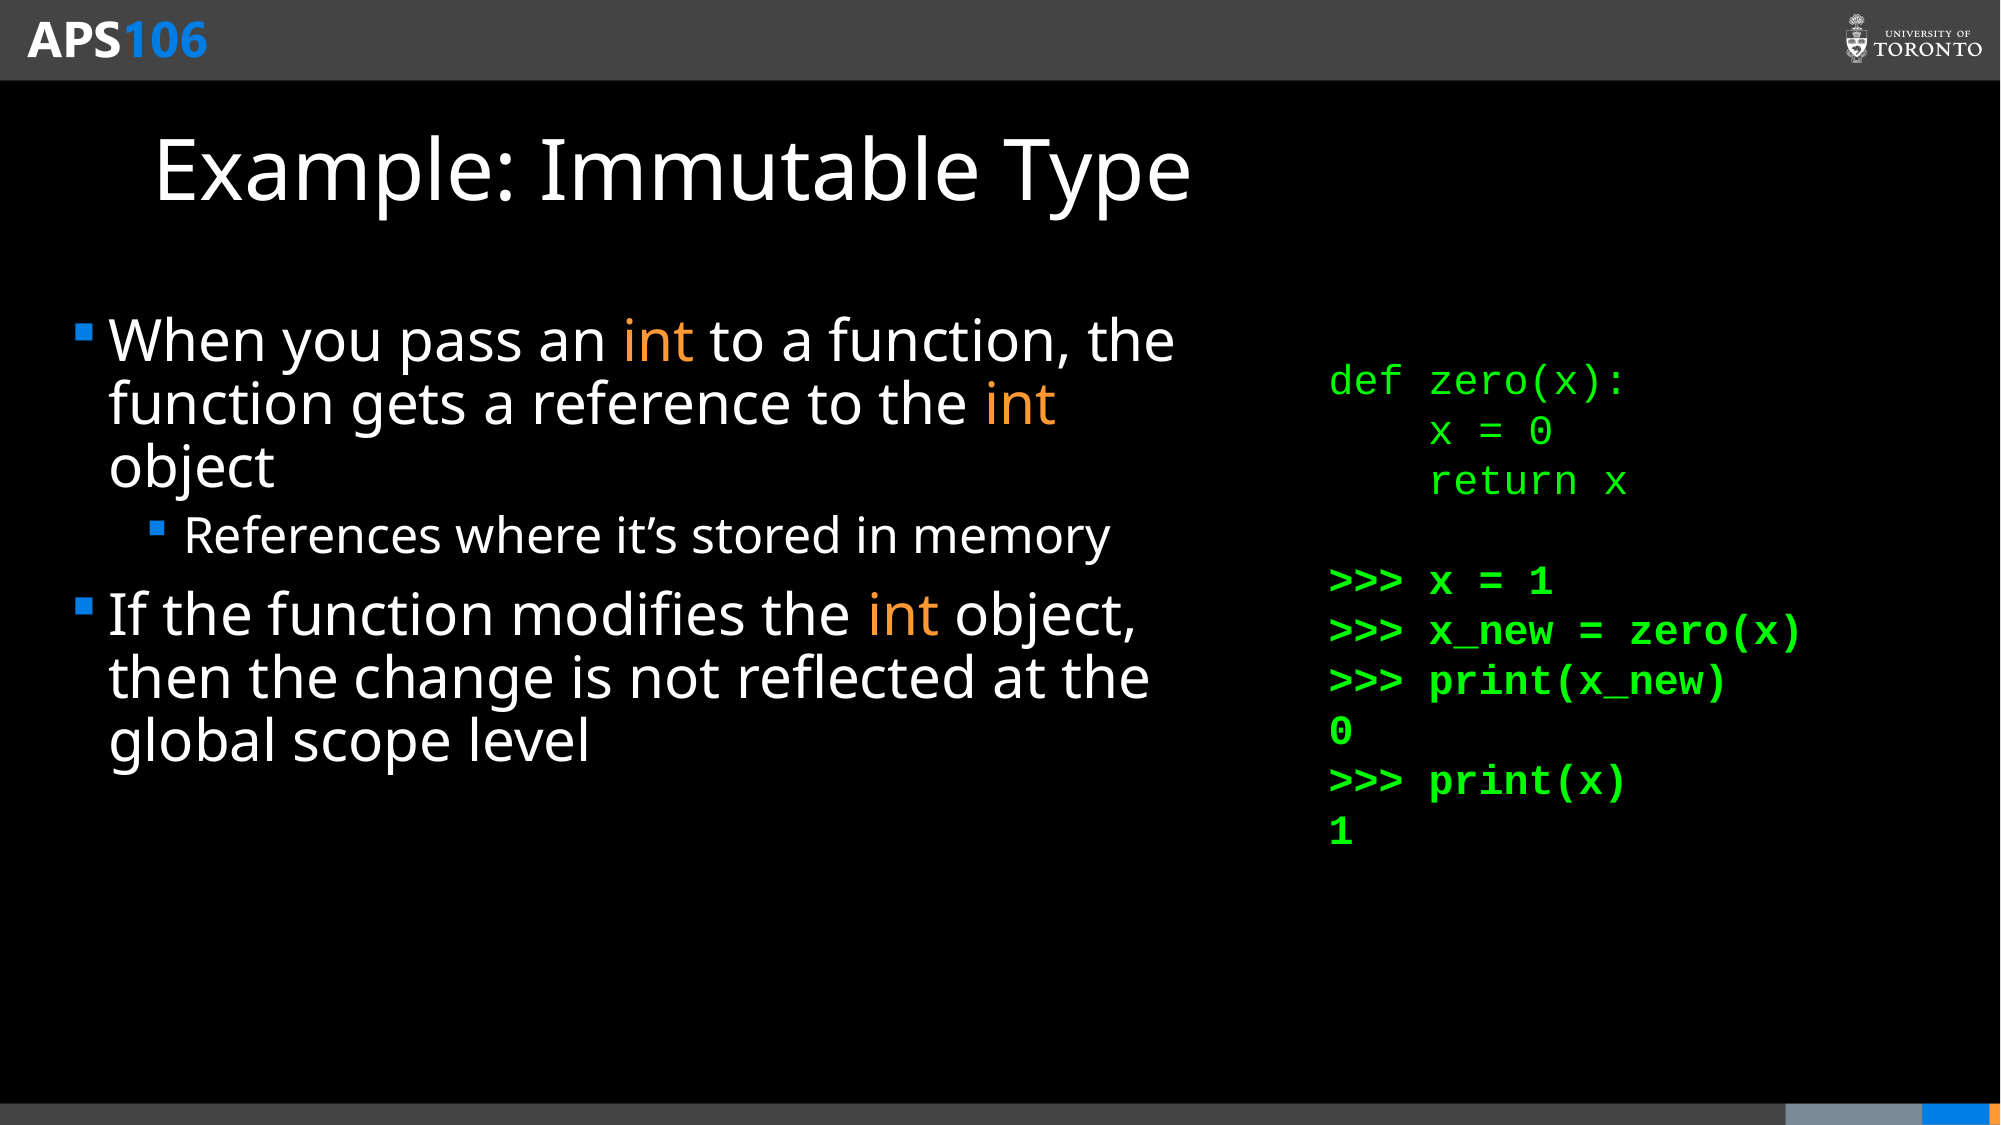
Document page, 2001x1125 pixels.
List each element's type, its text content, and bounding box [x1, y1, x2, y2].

title Example: Immutable Type [137, 119, 1863, 227]
list When you pass an int to a function, the function gets a reference to the int object References where it’s stored in memory If the function modifies the int object, then the change is not reflected at the global scope level [55, 304, 1219, 1098]
picture [0, 0, 2001, 1125]
text_box def zero(x): x = 0 return x >>> x = 1 >>> x_new = zero(x) >>> print(x_new) 0 >>> print(x) 1 [1313, 345, 1945, 861]
